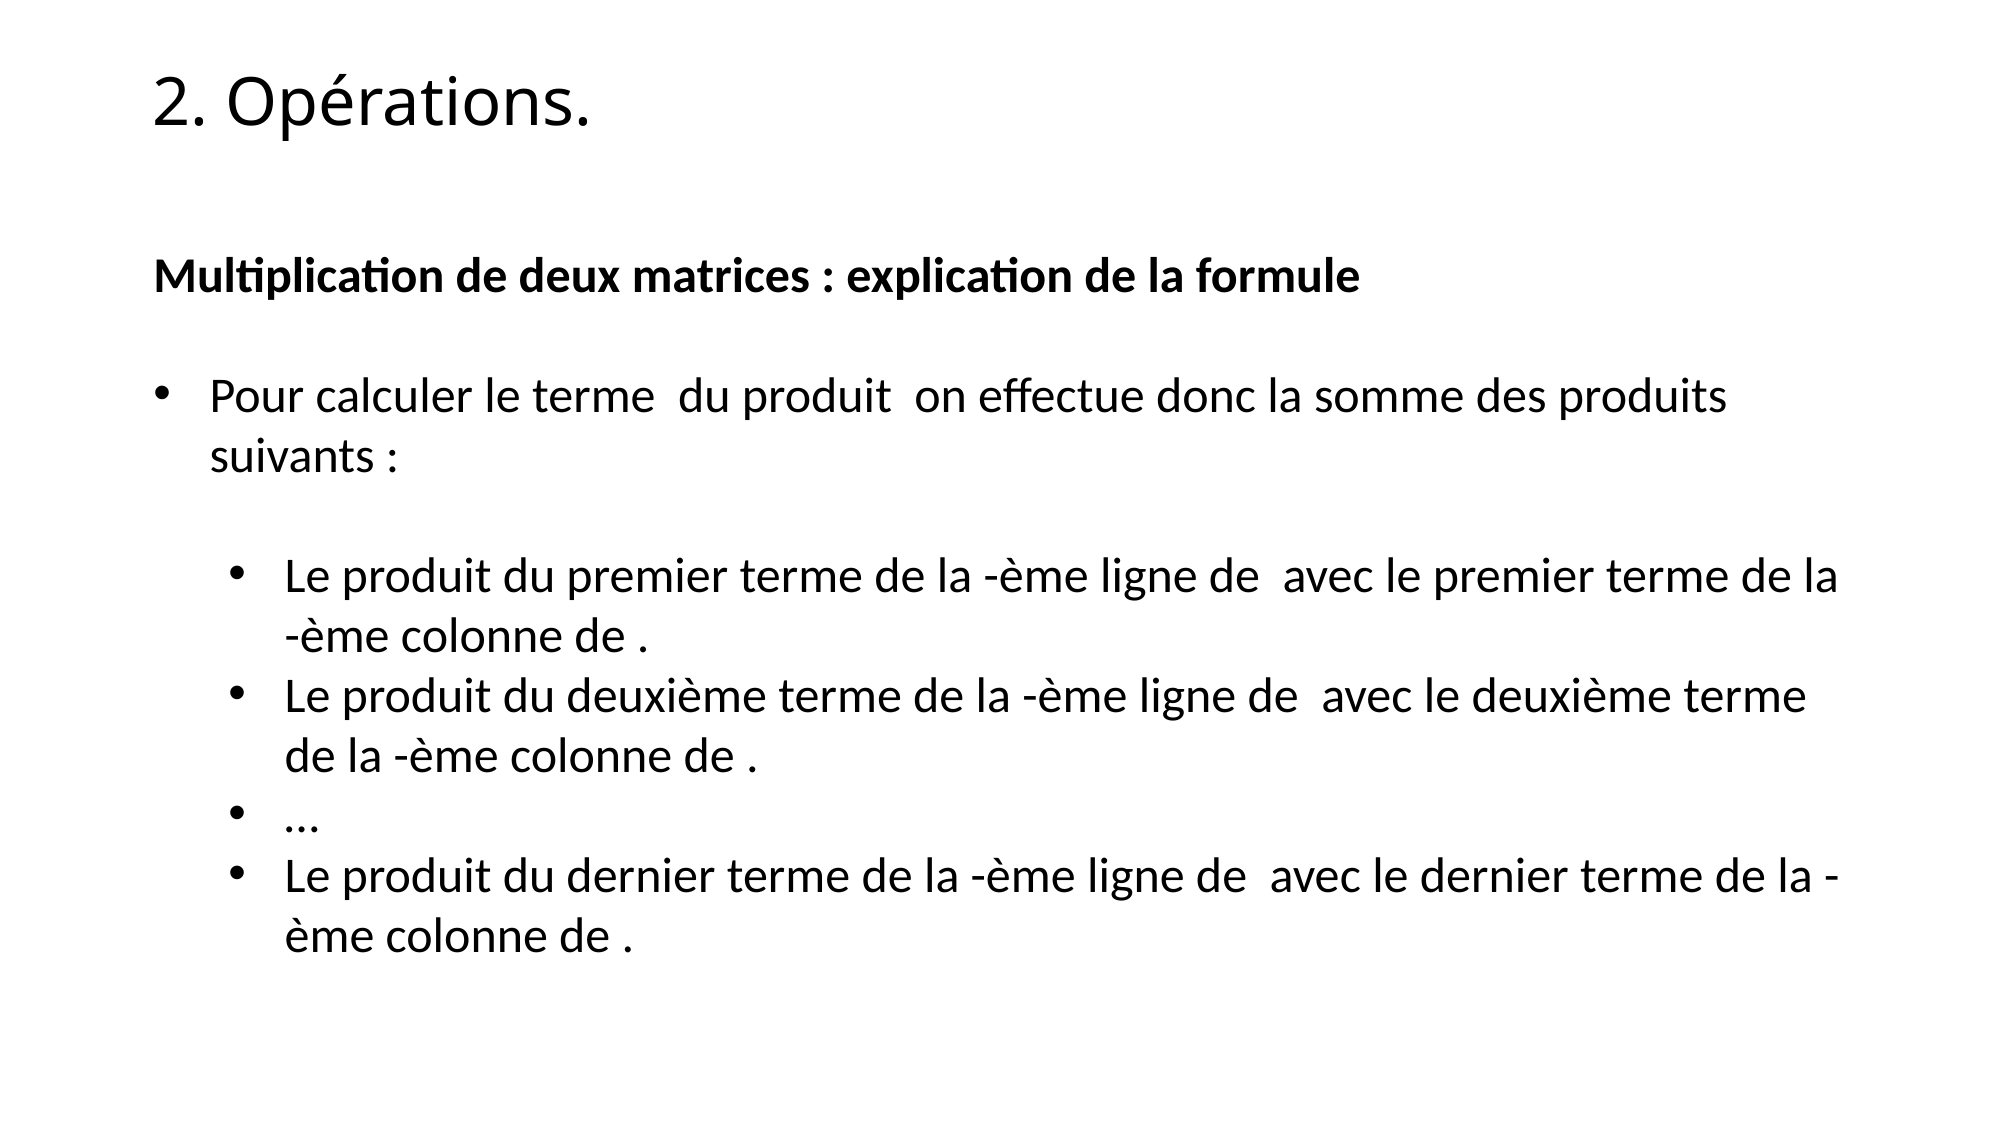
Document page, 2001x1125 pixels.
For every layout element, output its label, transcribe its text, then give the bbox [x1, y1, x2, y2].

text_box 2. Opérations. [137, 59, 1863, 155]
